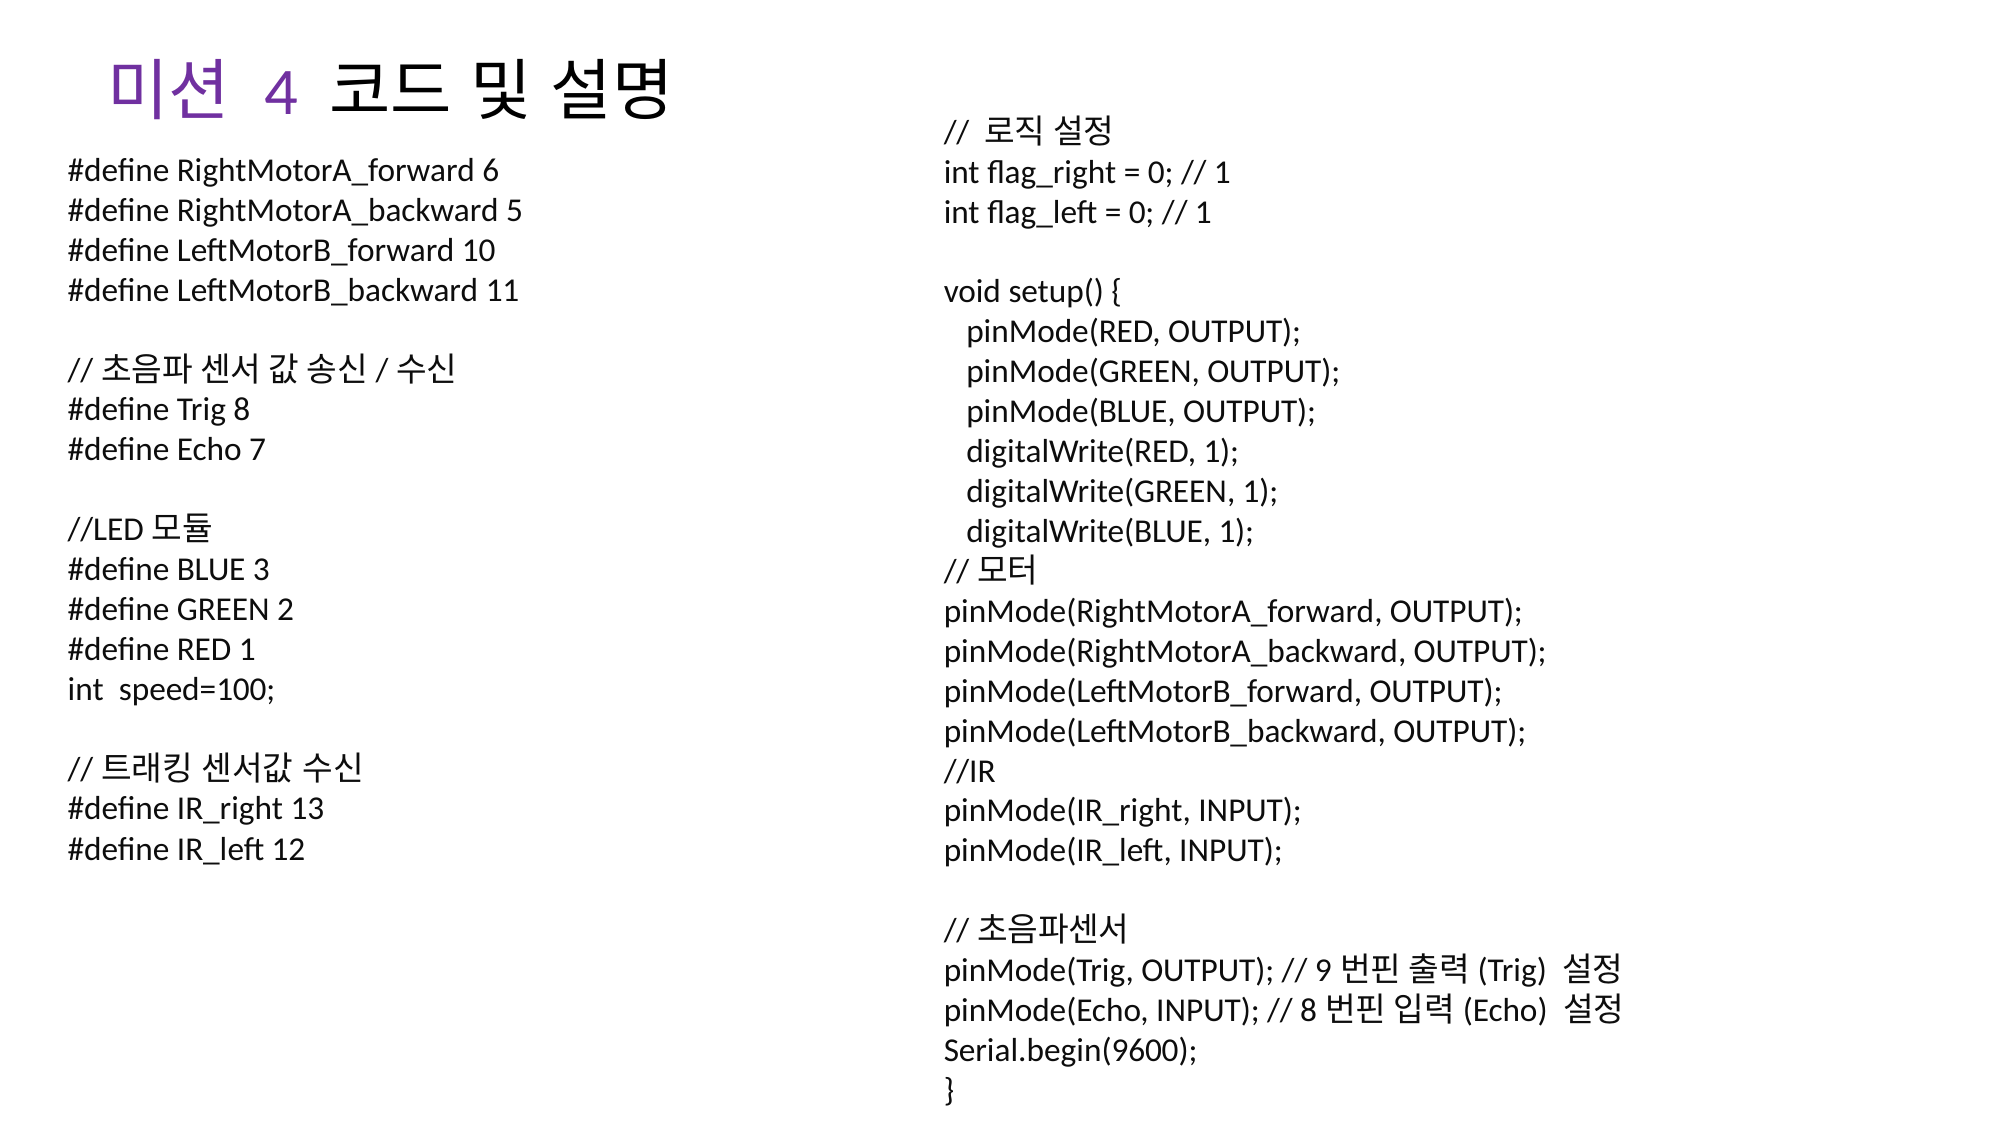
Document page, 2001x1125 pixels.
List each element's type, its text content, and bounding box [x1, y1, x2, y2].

text_box // 로직 설정 int flag_right = 0; // 1 int flag_left = 0; // 1 void setup() { pinMode(RED, OUTPUT); pinMode(GREEN, OUTPUT); pinMode(BLUE, OUTPUT); digitalWrite(RED, 1); digitalWrite(GREEN, 1); digitalWrite(BLUE, 1); //모터 pinMode(RightMotorA_forward, OUTPUT); pinMode(RightMotorA_backward, OUTPUT); pinMode(LeftMotorB_forward, OUTPUT); pinMode(LeftMotorB_backward, OUTPUT); //IR pinMode(IR_right, INPUT); pinMode(IR_left, INPUT); //초음파센서 pinMode(Trig, OUTPUT); // 9번핀 출력(Trig) 설정 pinMode(Echo, INPUT); // 8번핀 입력(Echo) 설정 Serial.begin(9600); } [928, 102, 1851, 1116]
text_box 미션 4 코드 및 설명 [92, 40, 1391, 216]
text_box #define RightMotorA_forward 6 #define RightMotorA_backward 5 #define LeftMotorB_forward 10 #define LeftMotorB_backward 11 //초음파 센서 값 송신/수신 #define Trig 8 #define Echo 7 //LED모듈 #define BLUE 3 #define GREEN 2 #define RED 1 int speed=100; //트래킹 센서값 수신 #define IR_right 13 #define IR_left 12 [52, 140, 915, 914]
